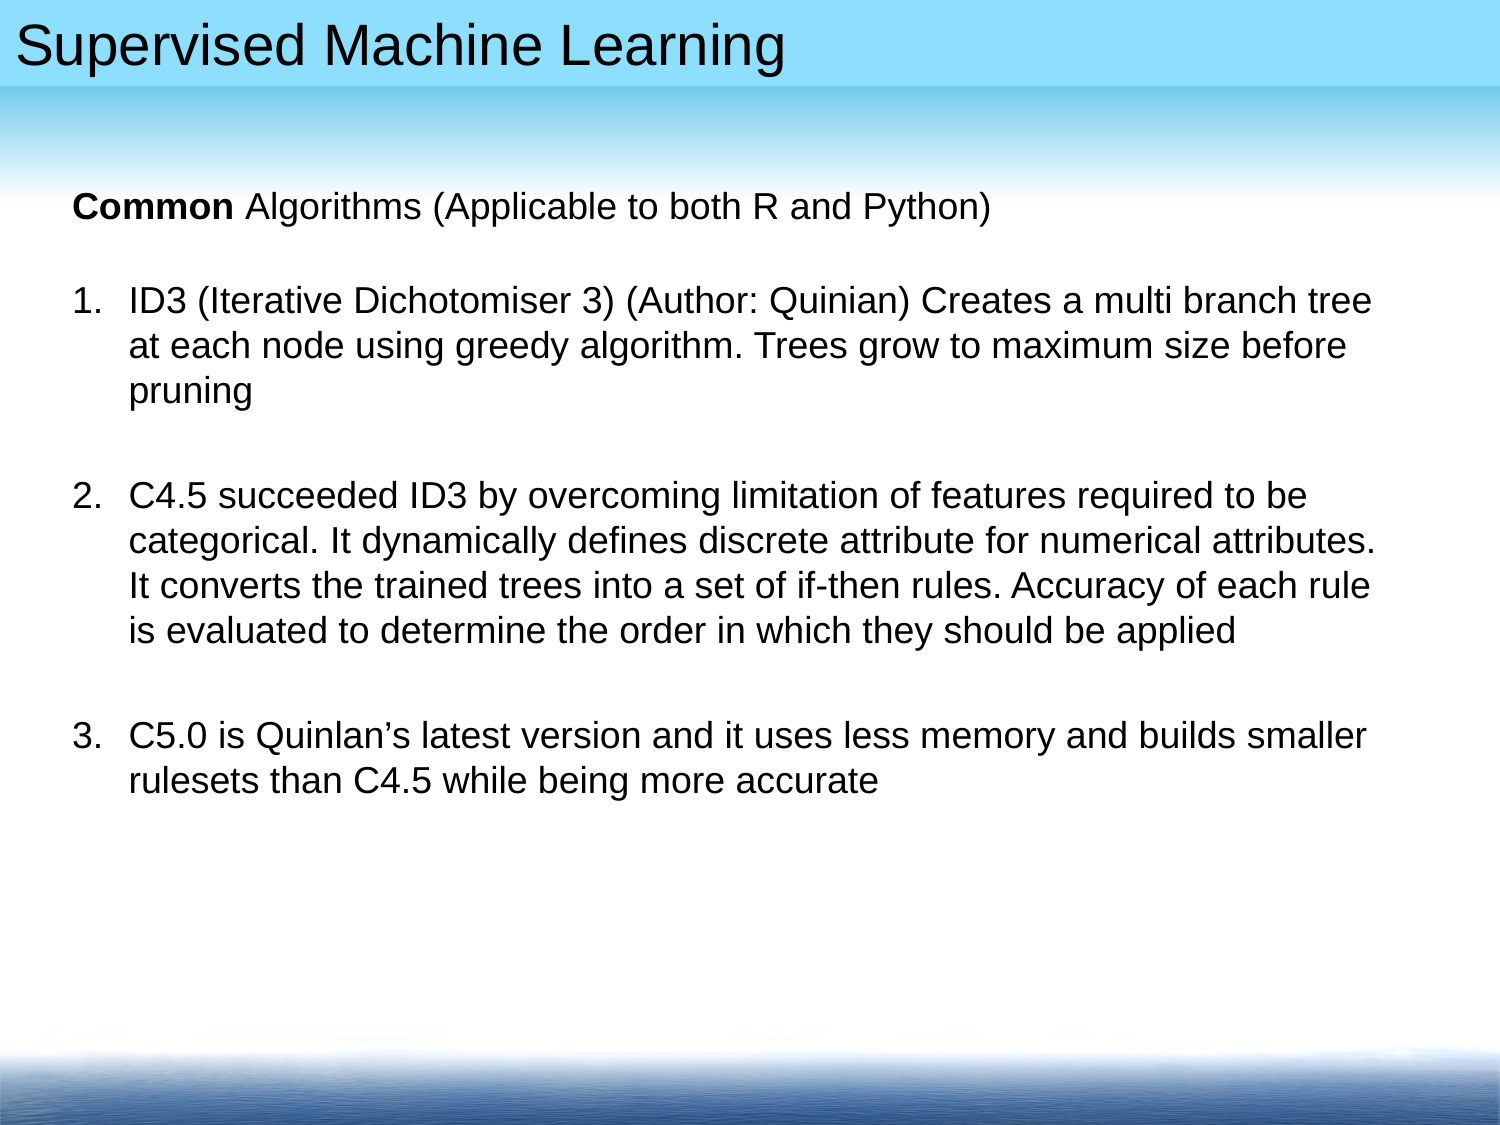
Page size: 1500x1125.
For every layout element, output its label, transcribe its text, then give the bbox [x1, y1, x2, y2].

list Common Algorithms (Applicable to both R and Python) ID3 (Iterative Dichotomiser 3) (Author: Quinian) Creates a multi branch tree at each node using greedy algorithm. Trees grow to maximum size before pruning C4.5 succeeded ID3 by overcoming limitation of features required to be categorical. It dynamically defines discrete attribute for numerical attributes. It converts the trained trees into a set of if-then rules. Accuracy of each rule is evaluated to determine the order in which they should be applied C5.0 is Quinlan’s latest version and it uses less memory and builds smaller rulesets than C4.5 while being more accurate [57, 174, 1408, 1024]
picture [0, 1037, 1500, 1125]
